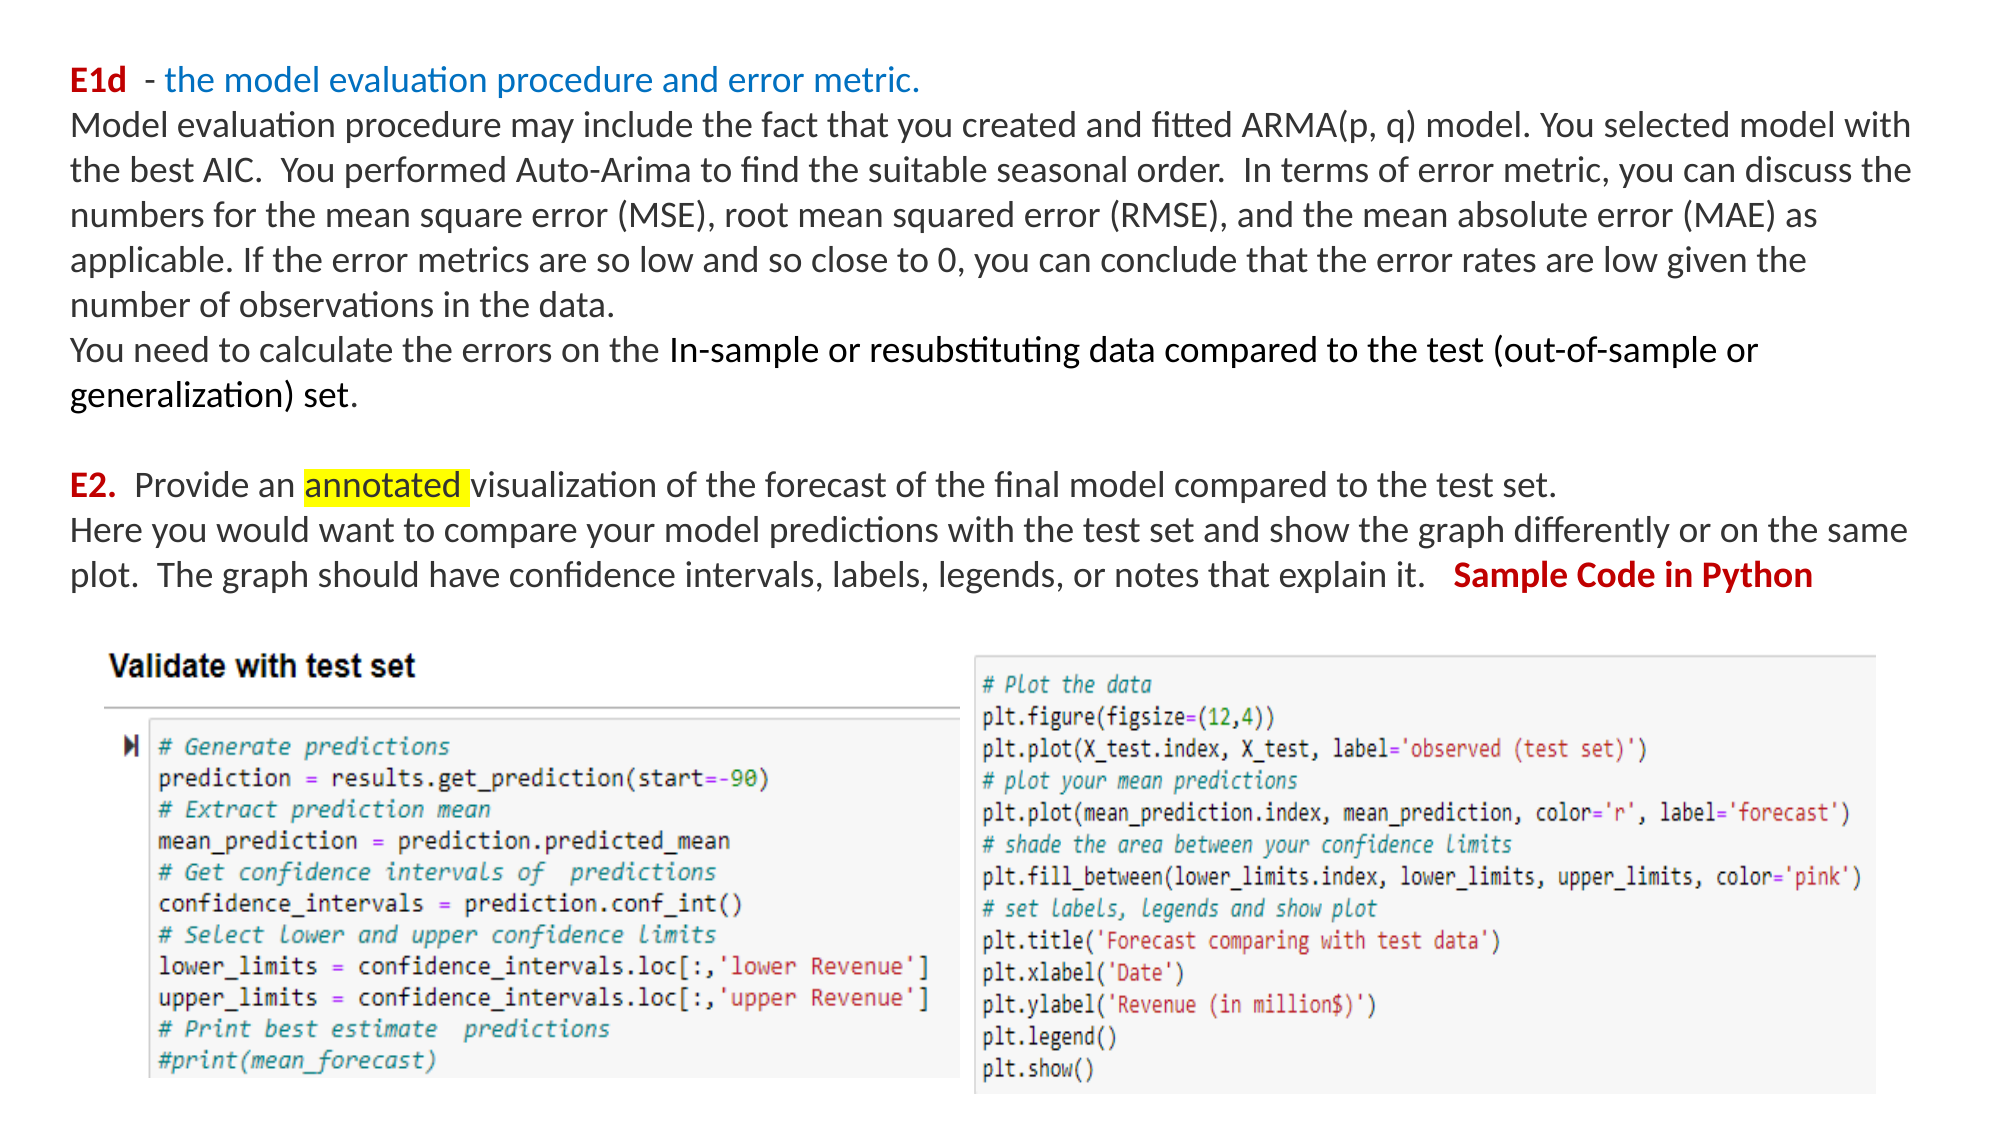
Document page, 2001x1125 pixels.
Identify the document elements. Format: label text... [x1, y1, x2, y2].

picture [973, 650, 1876, 1094]
text_box E1d - the model evaluation procedure and error metric. Model evaluation procedure may include the fact that you created and fitted ARMA(p, q) model. You selected model with the best AIC. You performed Auto-Arima to find the suitable seasonal order. In terms of error metric, you can discuss the numbers for the mean square error (MSE), root mean squared error (RMSE), and the mean absolute error (MAE) as applicable. If the error metrics are so low and so close to 0, you can conclude that the error rates are low given the number of observations in the data. You need to calculate the errors on the In-sample or resubstituting data compared to the test (out-of-sample or generalization) set. E2. Provide an annotated visualization of the forecast of the final model compared to the test set. Here you would want to compare your model predictions with the test set and show the graph differently or on the same plot. The graph should have confidence intervals, labels, legends, or notes that explain it. Sample Code in Python [55, 47, 1946, 603]
picture [104, 639, 960, 1078]
